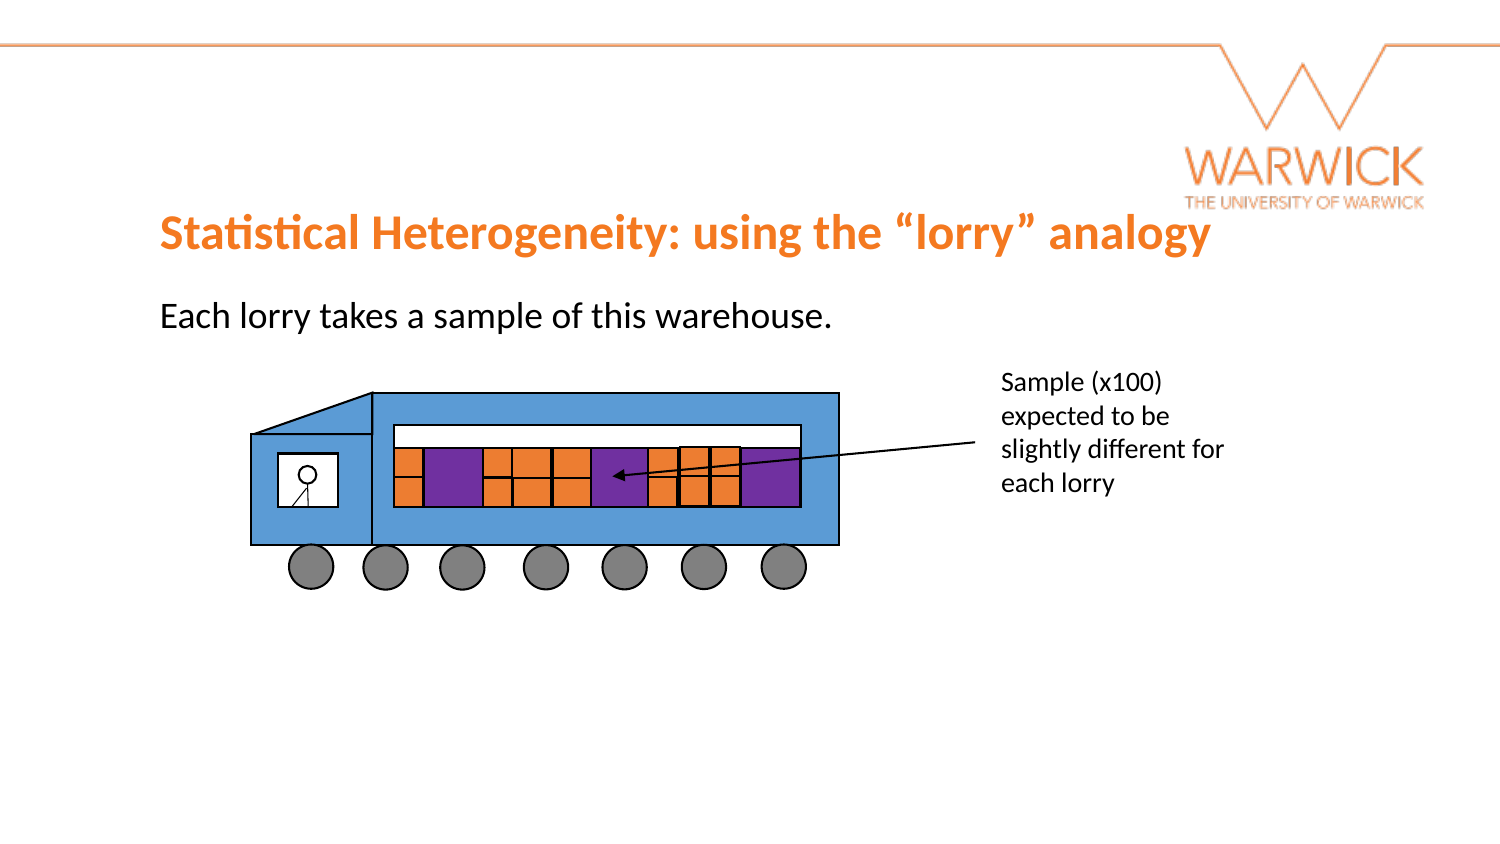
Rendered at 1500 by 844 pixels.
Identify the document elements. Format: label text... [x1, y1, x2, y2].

text_box [393, 424, 802, 447]
list Statistical Heterogeneity: using the “lorry” analogy [145, 199, 1239, 262]
text_box [740, 477, 801, 508]
text_box [393, 447, 425, 478]
text_box [482, 447, 511, 478]
text_box [277, 452, 339, 508]
text_box [679, 477, 710, 507]
text_box [647, 478, 679, 508]
text_box [760, 543, 807, 590]
text_box [710, 477, 741, 507]
text_box Sample (x100) expected to be slightly different for each lorry [986, 356, 1251, 506]
text_box [482, 478, 512, 508]
text_box [590, 447, 647, 508]
text_box [287, 543, 335, 590]
text_box [512, 476, 553, 508]
text_box [423, 447, 482, 508]
text_box [522, 544, 570, 591]
text_box [552, 447, 590, 479]
text_box [373, 392, 840, 546]
text_box [250, 433, 373, 546]
text_box [253, 391, 374, 436]
text_box [553, 479, 590, 508]
text_box [439, 544, 486, 591]
list Each lorry takes a sample of this warehouse. [145, 289, 1170, 741]
text_box [393, 478, 423, 508]
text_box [612, 442, 976, 477]
text_box [297, 464, 318, 485]
text_box [601, 544, 648, 591]
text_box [291, 488, 307, 507]
text_box [511, 447, 552, 479]
text_box [680, 543, 728, 591]
text_box [362, 544, 409, 591]
